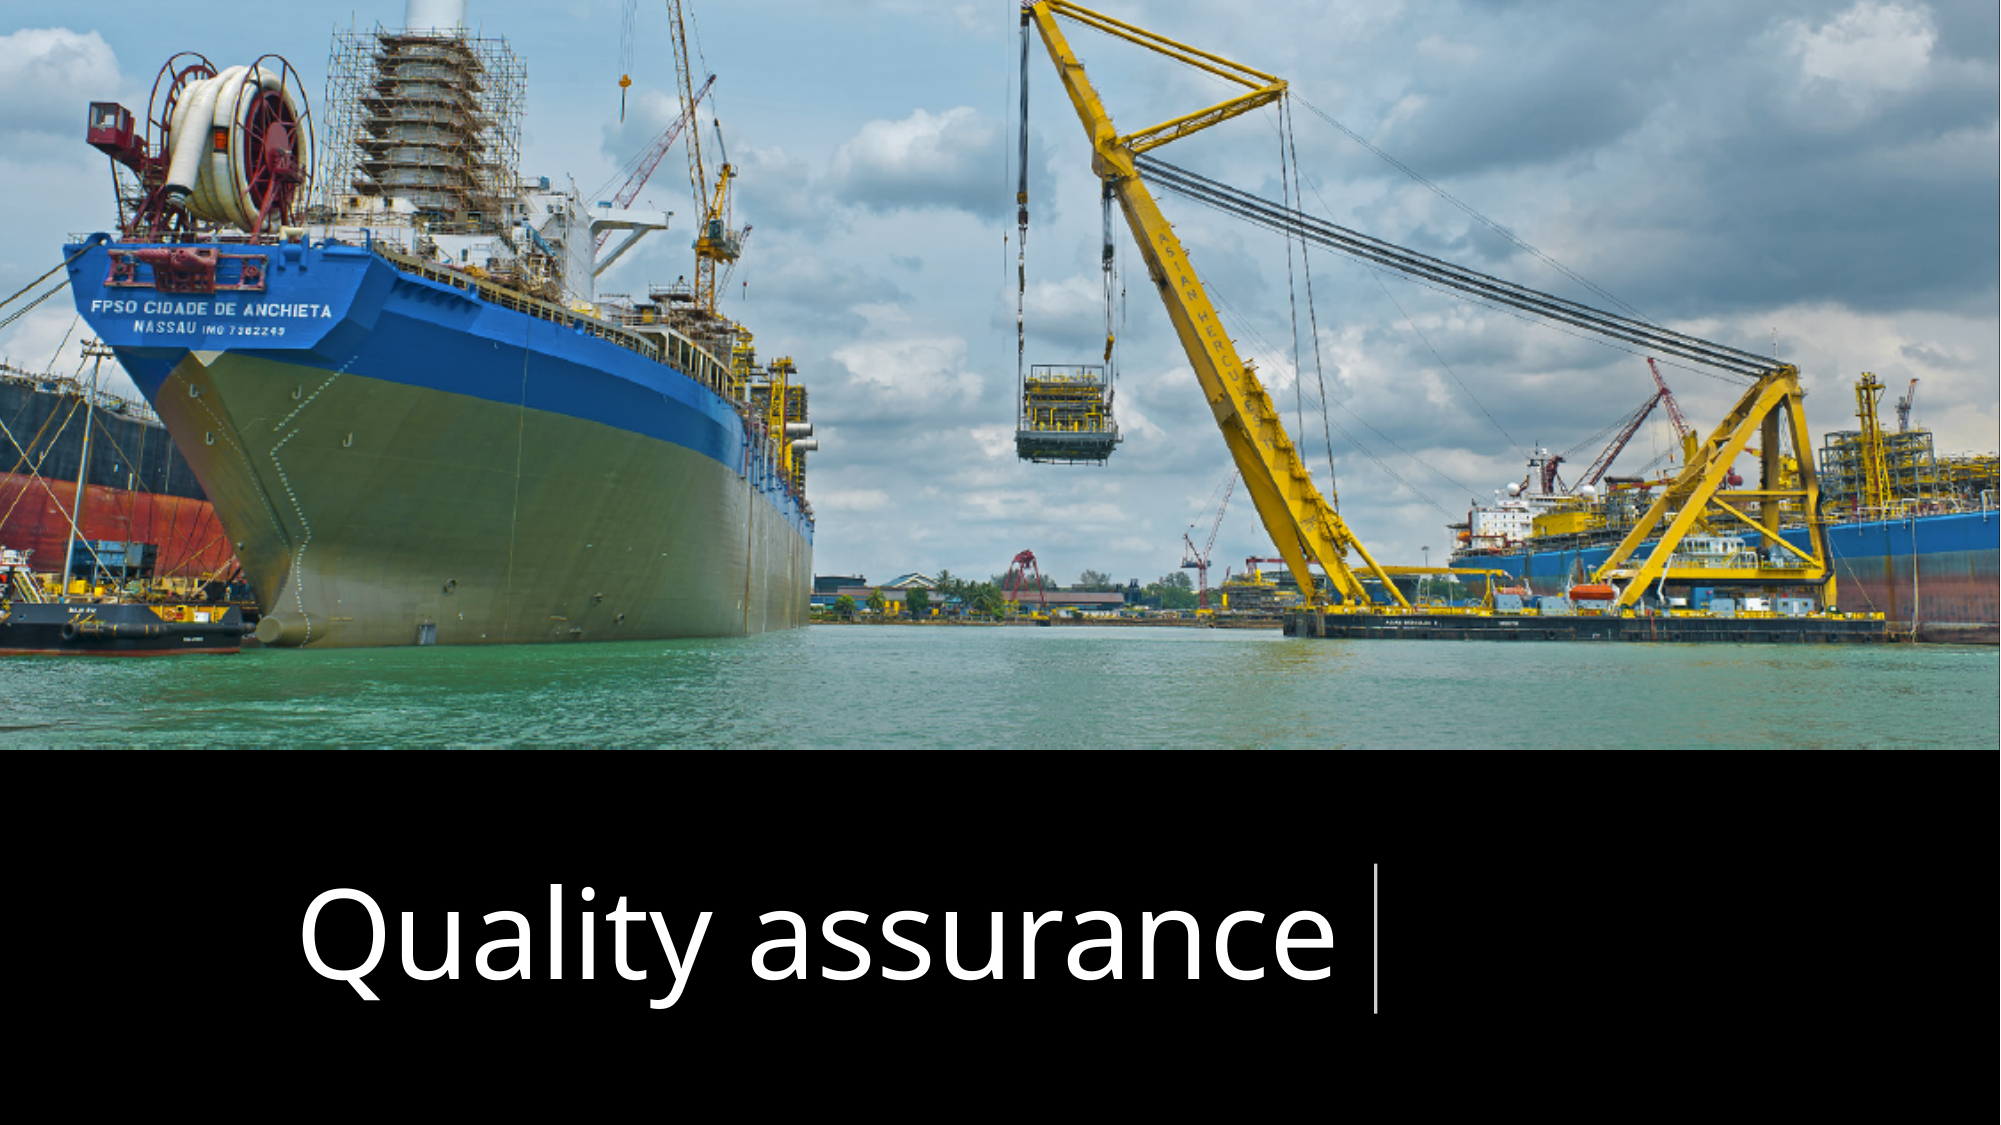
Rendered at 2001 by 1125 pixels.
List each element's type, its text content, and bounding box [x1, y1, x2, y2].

picture [0, 0, 2000, 750]
title Quality assurance [71, 835, 1357, 1043]
